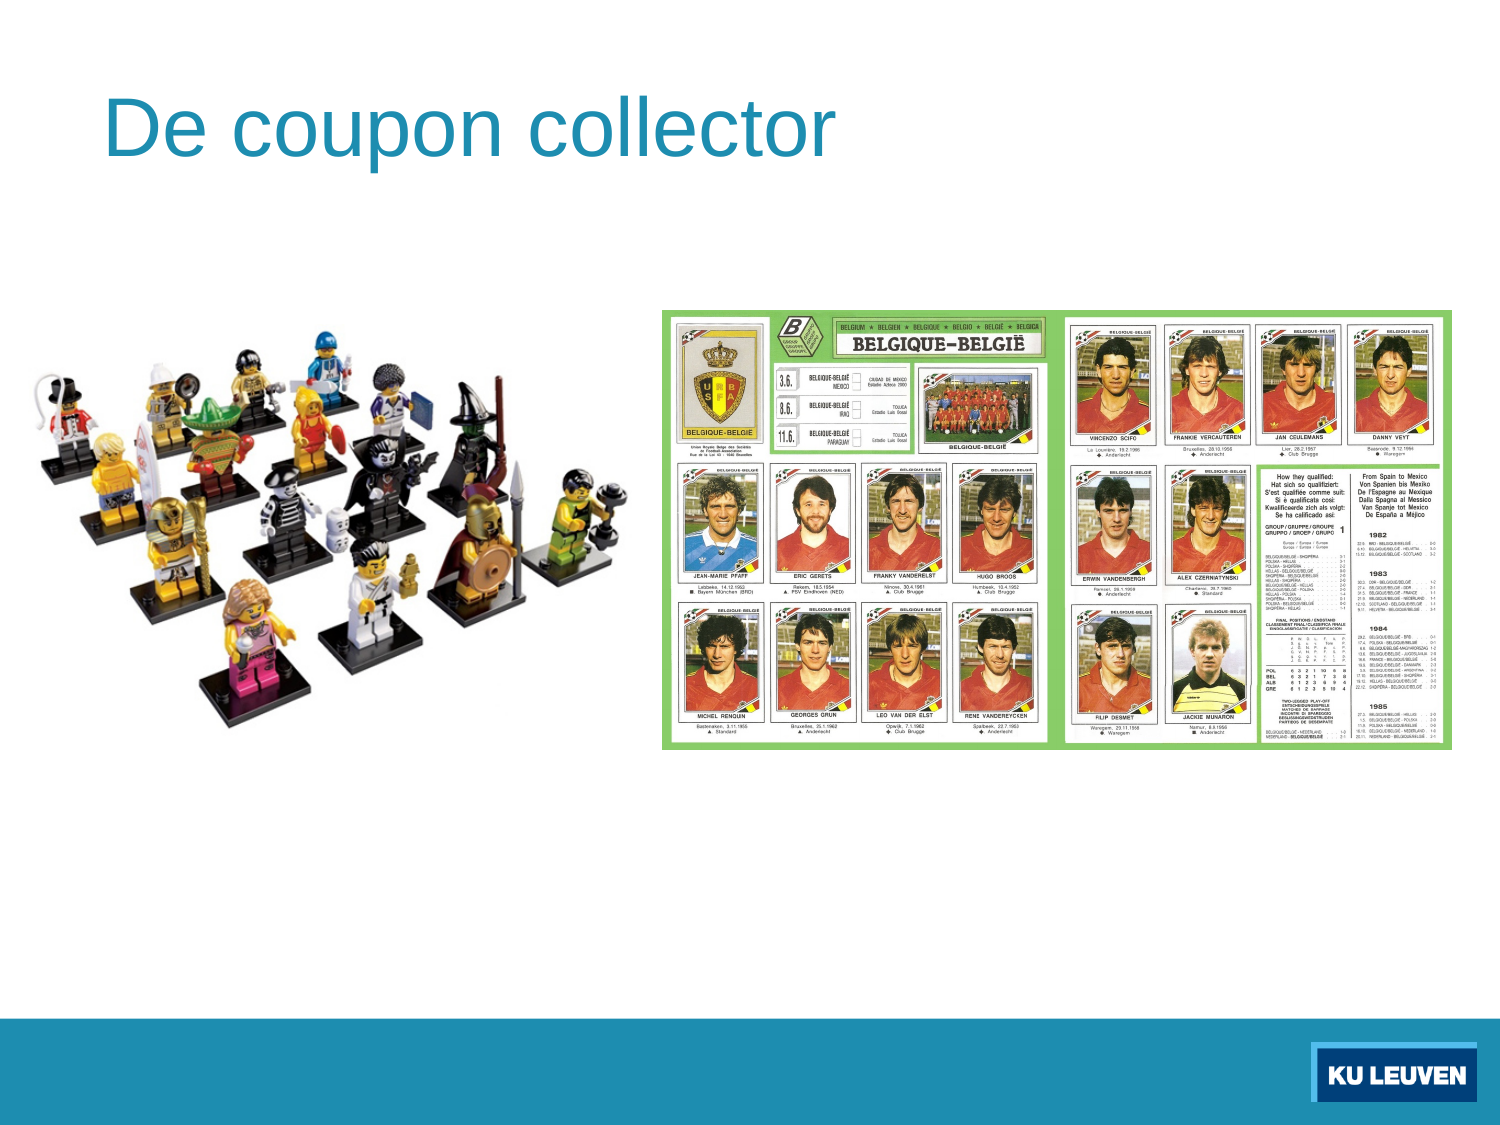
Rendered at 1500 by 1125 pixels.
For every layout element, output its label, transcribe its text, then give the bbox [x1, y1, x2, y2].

picture [661, 310, 1452, 751]
title De coupon collector [93, 34, 1406, 225]
picture [28, 323, 632, 737]
picture [1311, 1042, 1477, 1102]
